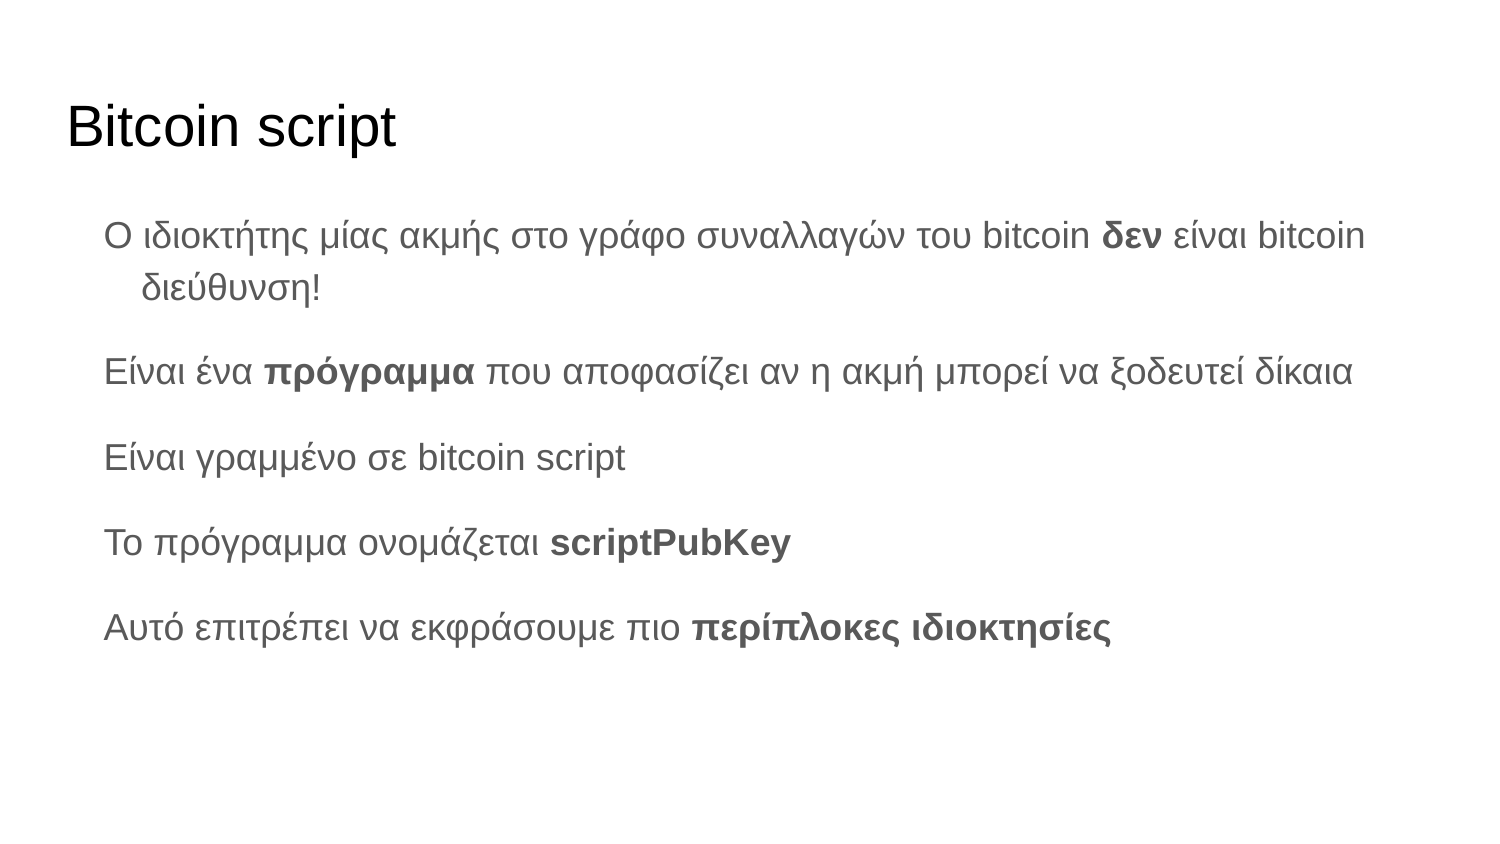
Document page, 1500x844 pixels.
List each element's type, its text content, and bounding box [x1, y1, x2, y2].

list Ο ιδιοκτήτης μίας ακμής στο γράφο συναλλαγών του bitcoin δεν είναι bitcoin διεύθυνση! Είναι ένα πρόγραμμα που αποφασίζει αν η ακμή μπορεί να ξοδευτεί δίκαια Είναι γραμμένο σε bitcoin script Το πρόγραμμα ονομάζεται scriptPubKey Αυτό επιτρέπει να εκφράσουμε πιο περίπλοκες ιδιοκτησίες [51, 189, 1449, 750]
title Bitcoin script [51, 72, 1449, 167]
